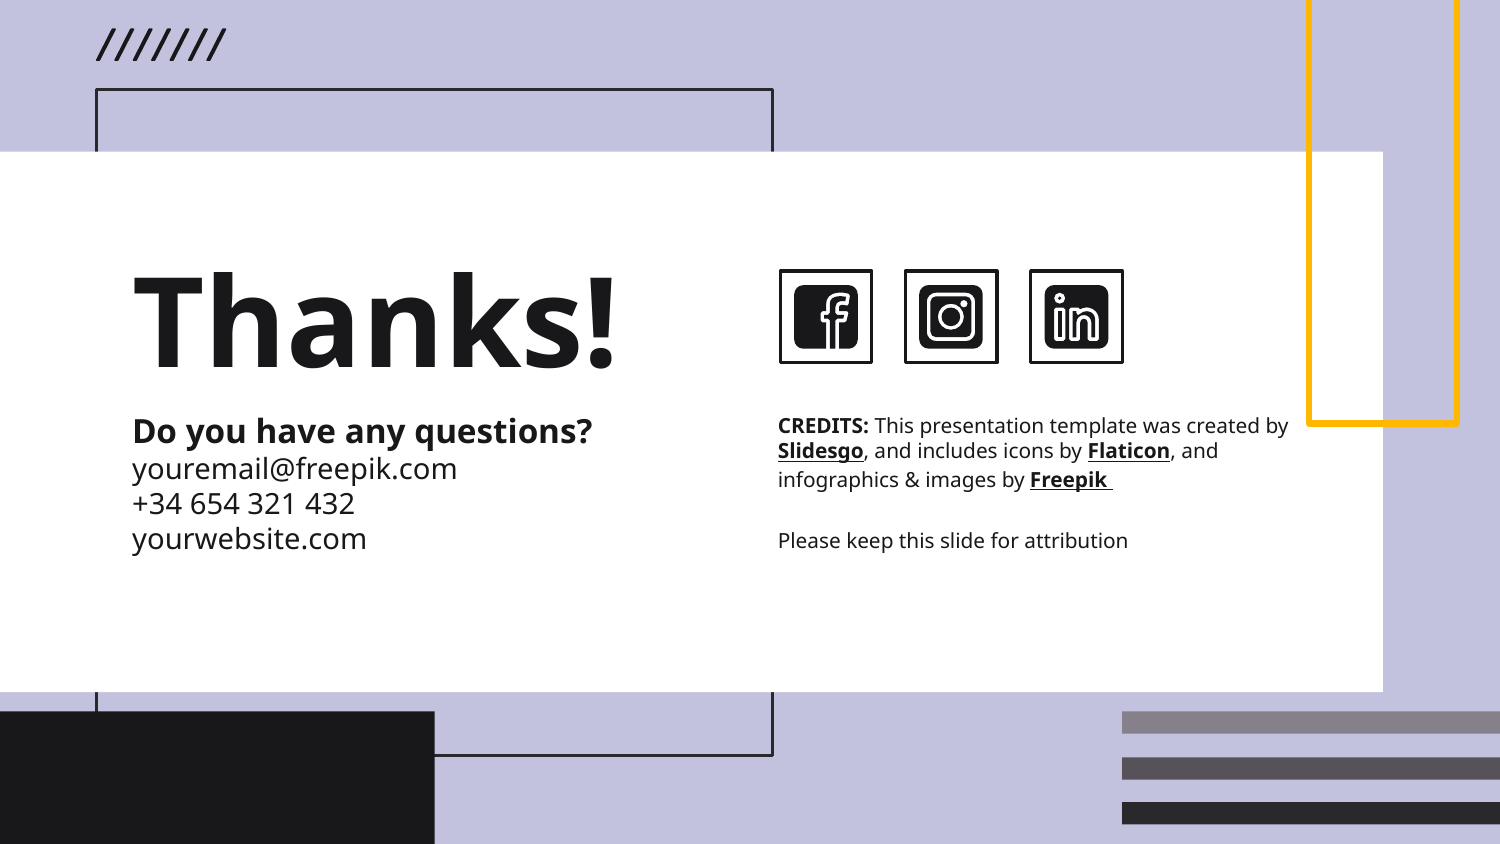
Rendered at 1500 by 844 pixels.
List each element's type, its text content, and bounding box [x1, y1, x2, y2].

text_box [1044, 284, 1109, 349]
text_box [1308, 0, 1458, 424]
subtitle Do you have any questions? youremail@freepik.com +34 654 321 432 yourwebsite.com [116, 395, 663, 570]
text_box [793, 284, 858, 349]
title Thanks! [116, 234, 663, 395]
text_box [918, 284, 984, 349]
text_box [0, 711, 435, 844]
text_box [780, 271, 872, 363]
text_box [905, 271, 998, 363]
text_box [1122, 711, 1500, 734]
text_box [1030, 271, 1123, 363]
text_box Please keep this slide for attribution [762, 518, 1309, 562]
